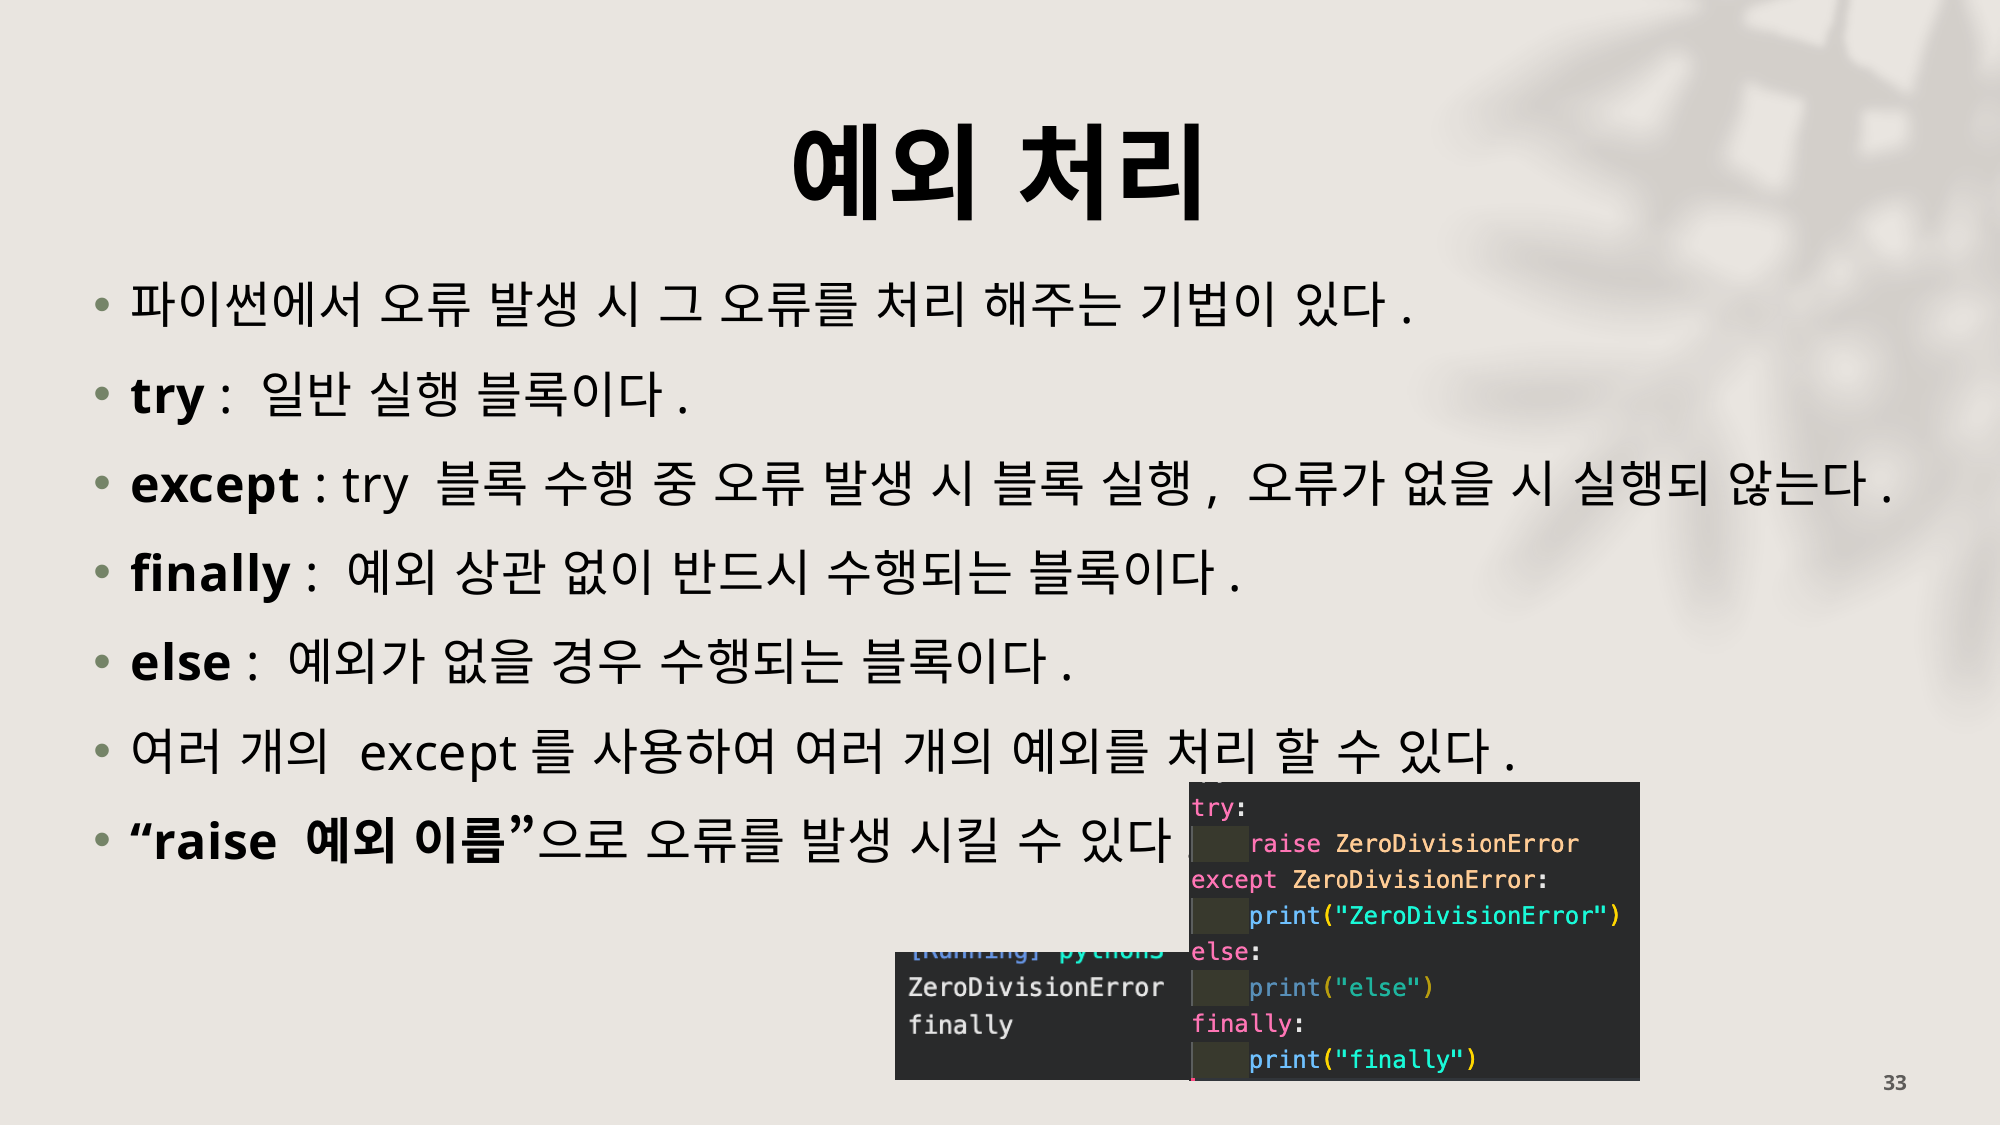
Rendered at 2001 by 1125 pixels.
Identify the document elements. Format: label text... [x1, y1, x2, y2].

title 예외 처리 [75, 60, 1925, 247]
picture [895, 782, 1640, 1081]
slide_number 33 [1474, 1052, 1925, 1113]
list 파이썬에서 오류 발생 시 그 오류를 처리 해주는 기법이 있다. try : 일반 실행 블록이다. except : try 블록 수행 중 오류 발생 시 블록 실행, 오류가 없을 시 실행되 않는다. finally : 예외 상관 없이 반드시 수행되는 블록이다. else : 예외가 없을 경우 수행되는 블록이다. 여러 개의 except를 사용하여 여러 개의 예외를 처리 할 수 있다. “raise 예외 이름”으로 오류를 발생 시킬 수 있다. [75, 247, 1925, 1081]
